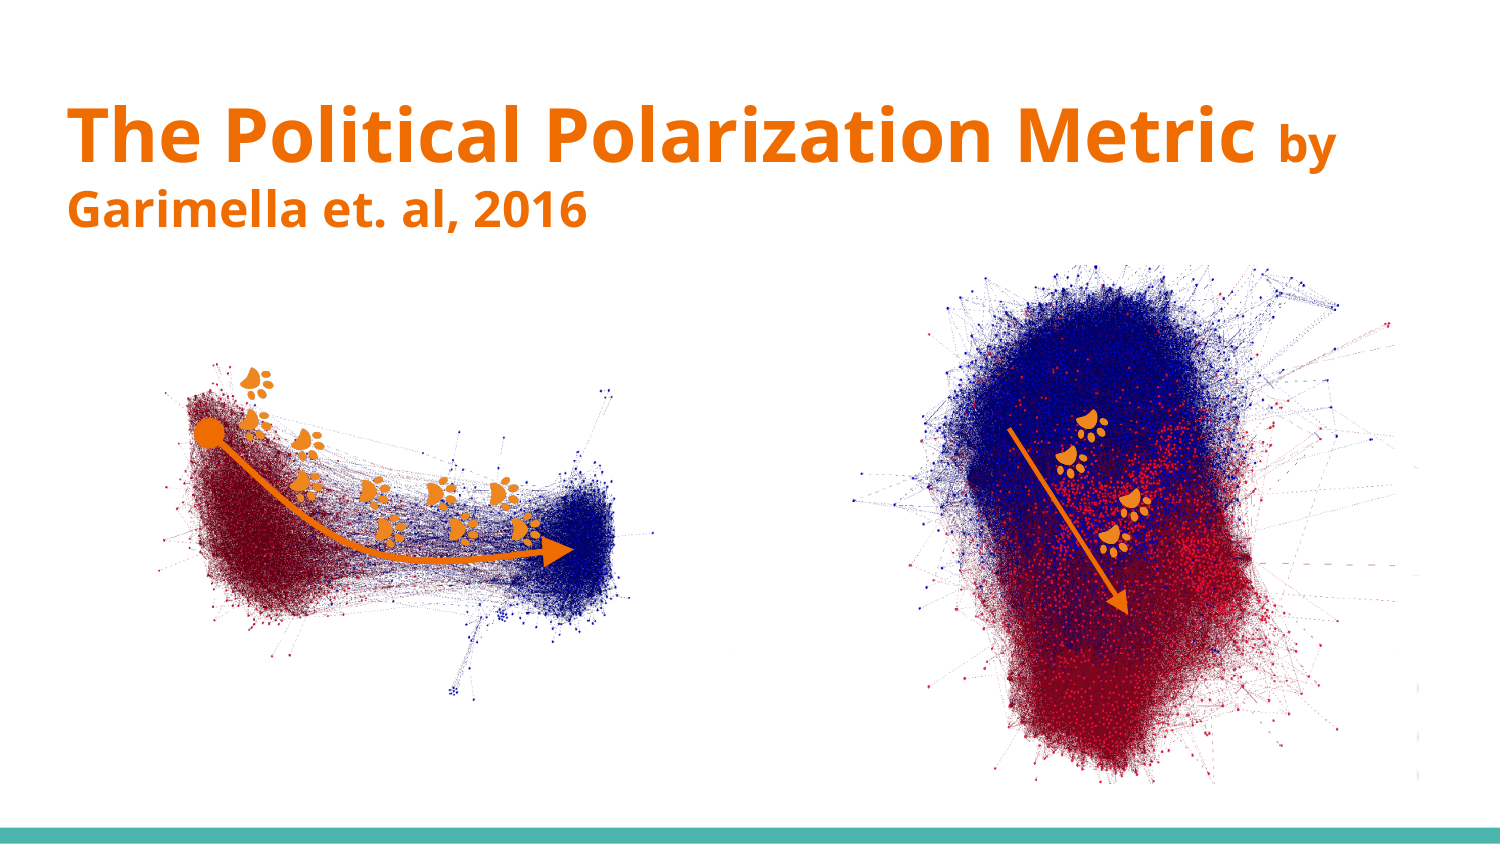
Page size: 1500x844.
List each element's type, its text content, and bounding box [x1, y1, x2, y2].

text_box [1008, 428, 1129, 616]
list Based on a random walk on the given network. Calculates most central nodes of two sides. Starts with a random node in the network. Traverses the network with random walk probabilities. Measures how many times the walk ends in the opposite side’s most central node. [51, 207, 1449, 750]
picture [81, 233, 1419, 791]
title The Political Polarization Metric by Garimella et. al, 2016 [51, 72, 1449, 189]
